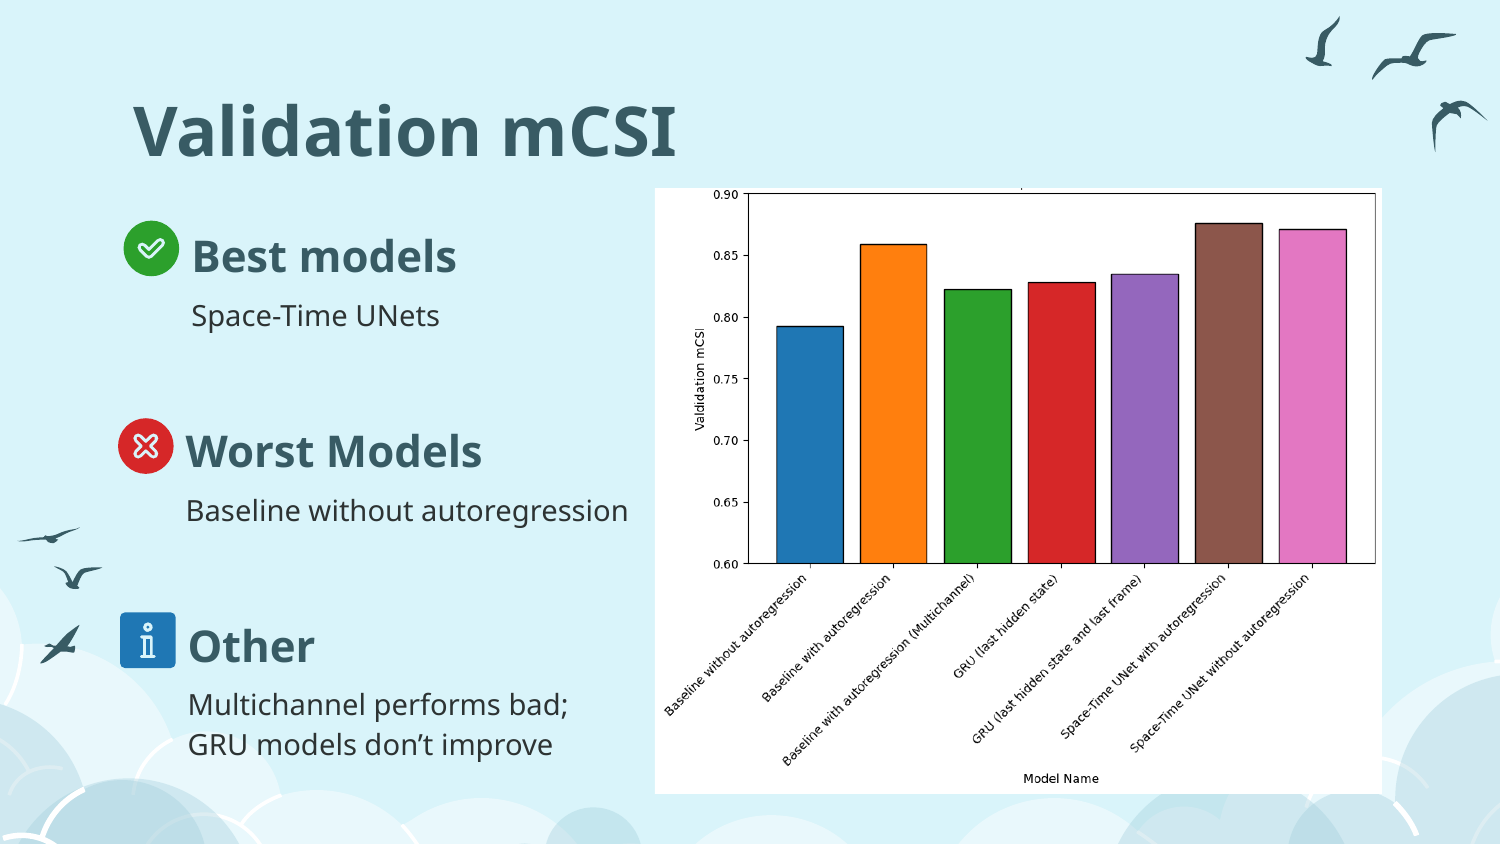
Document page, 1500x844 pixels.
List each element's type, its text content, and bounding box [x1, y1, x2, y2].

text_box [117, 417, 174, 475]
text_box Worst Models [170, 397, 565, 471]
text_box Multichannel performs bad; GRU models don’t improve [172, 666, 615, 769]
text_box Space-Time UNets [176, 277, 528, 380]
text_box Baseline without autoregression [170, 471, 649, 537]
title Validation mCSI [118, 72, 1382, 167]
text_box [119, 612, 176, 669]
text_box Other [172, 592, 554, 666]
text_box Best models [176, 202, 528, 277]
picture [654, 188, 1383, 794]
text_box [123, 220, 180, 277]
